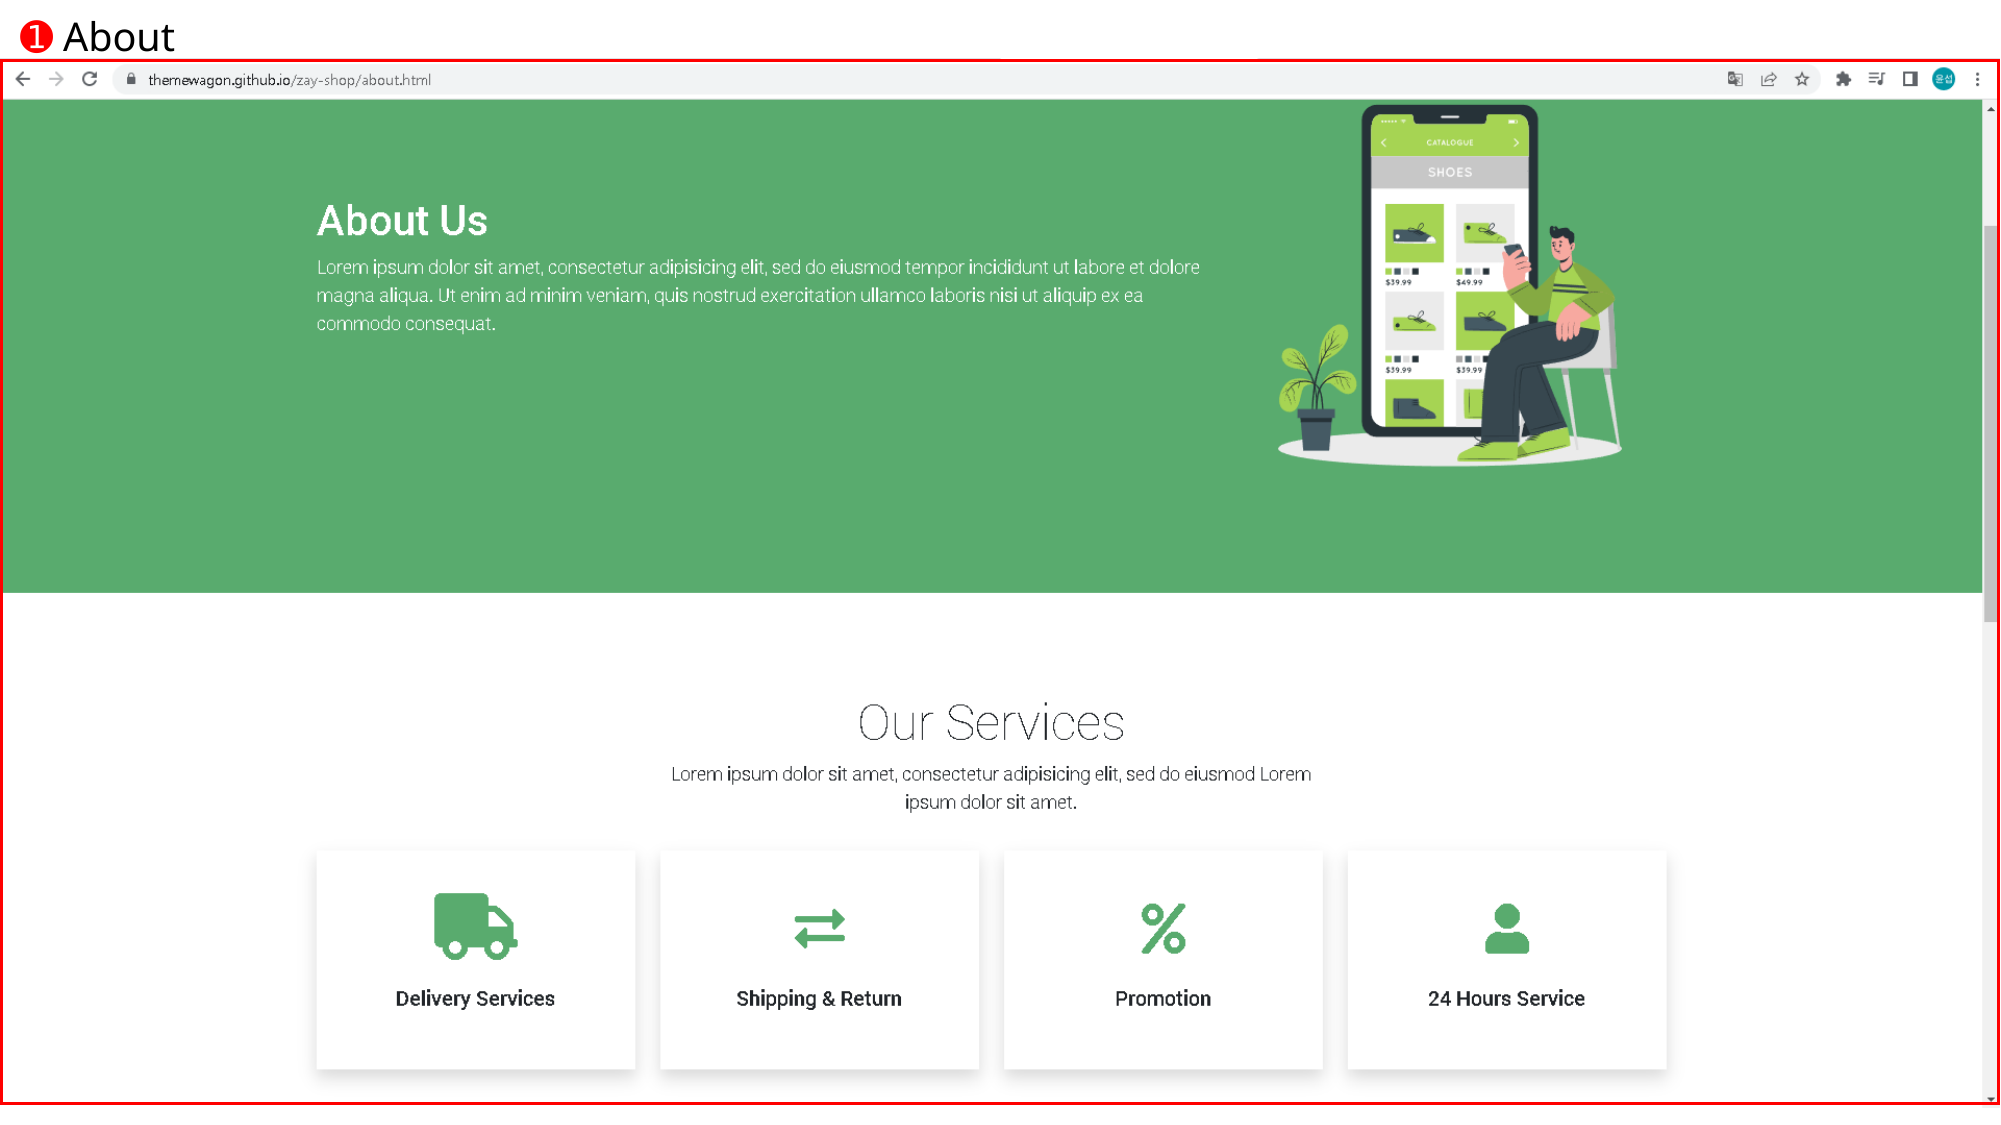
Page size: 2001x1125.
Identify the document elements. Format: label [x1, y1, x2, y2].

text_box [1, 11, 1999, 1104]
picture [0, 58, 2000, 1108]
